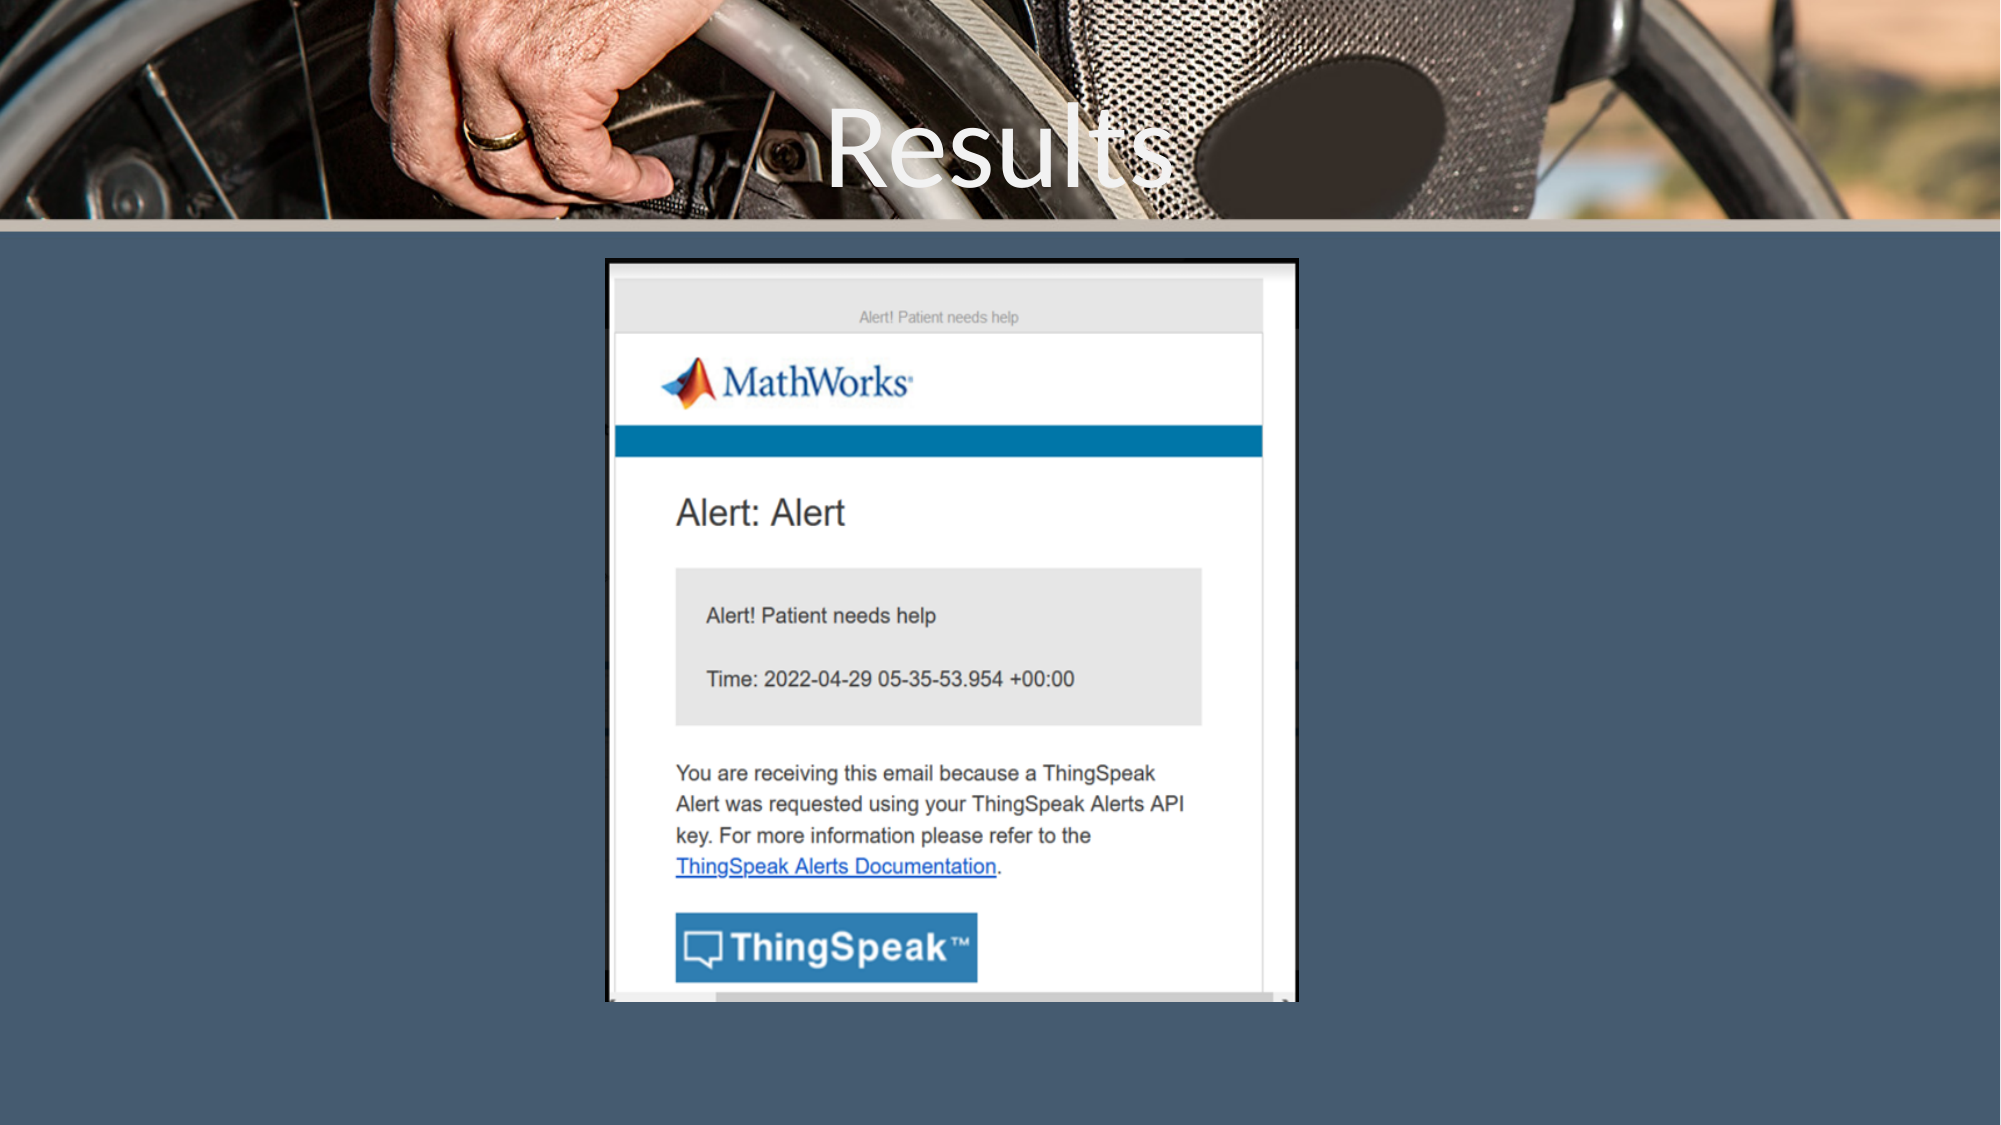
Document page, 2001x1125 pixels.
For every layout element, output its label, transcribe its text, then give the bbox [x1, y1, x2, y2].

picture [0, 0, 2001, 1125]
title Results [99, 45, 1900, 233]
